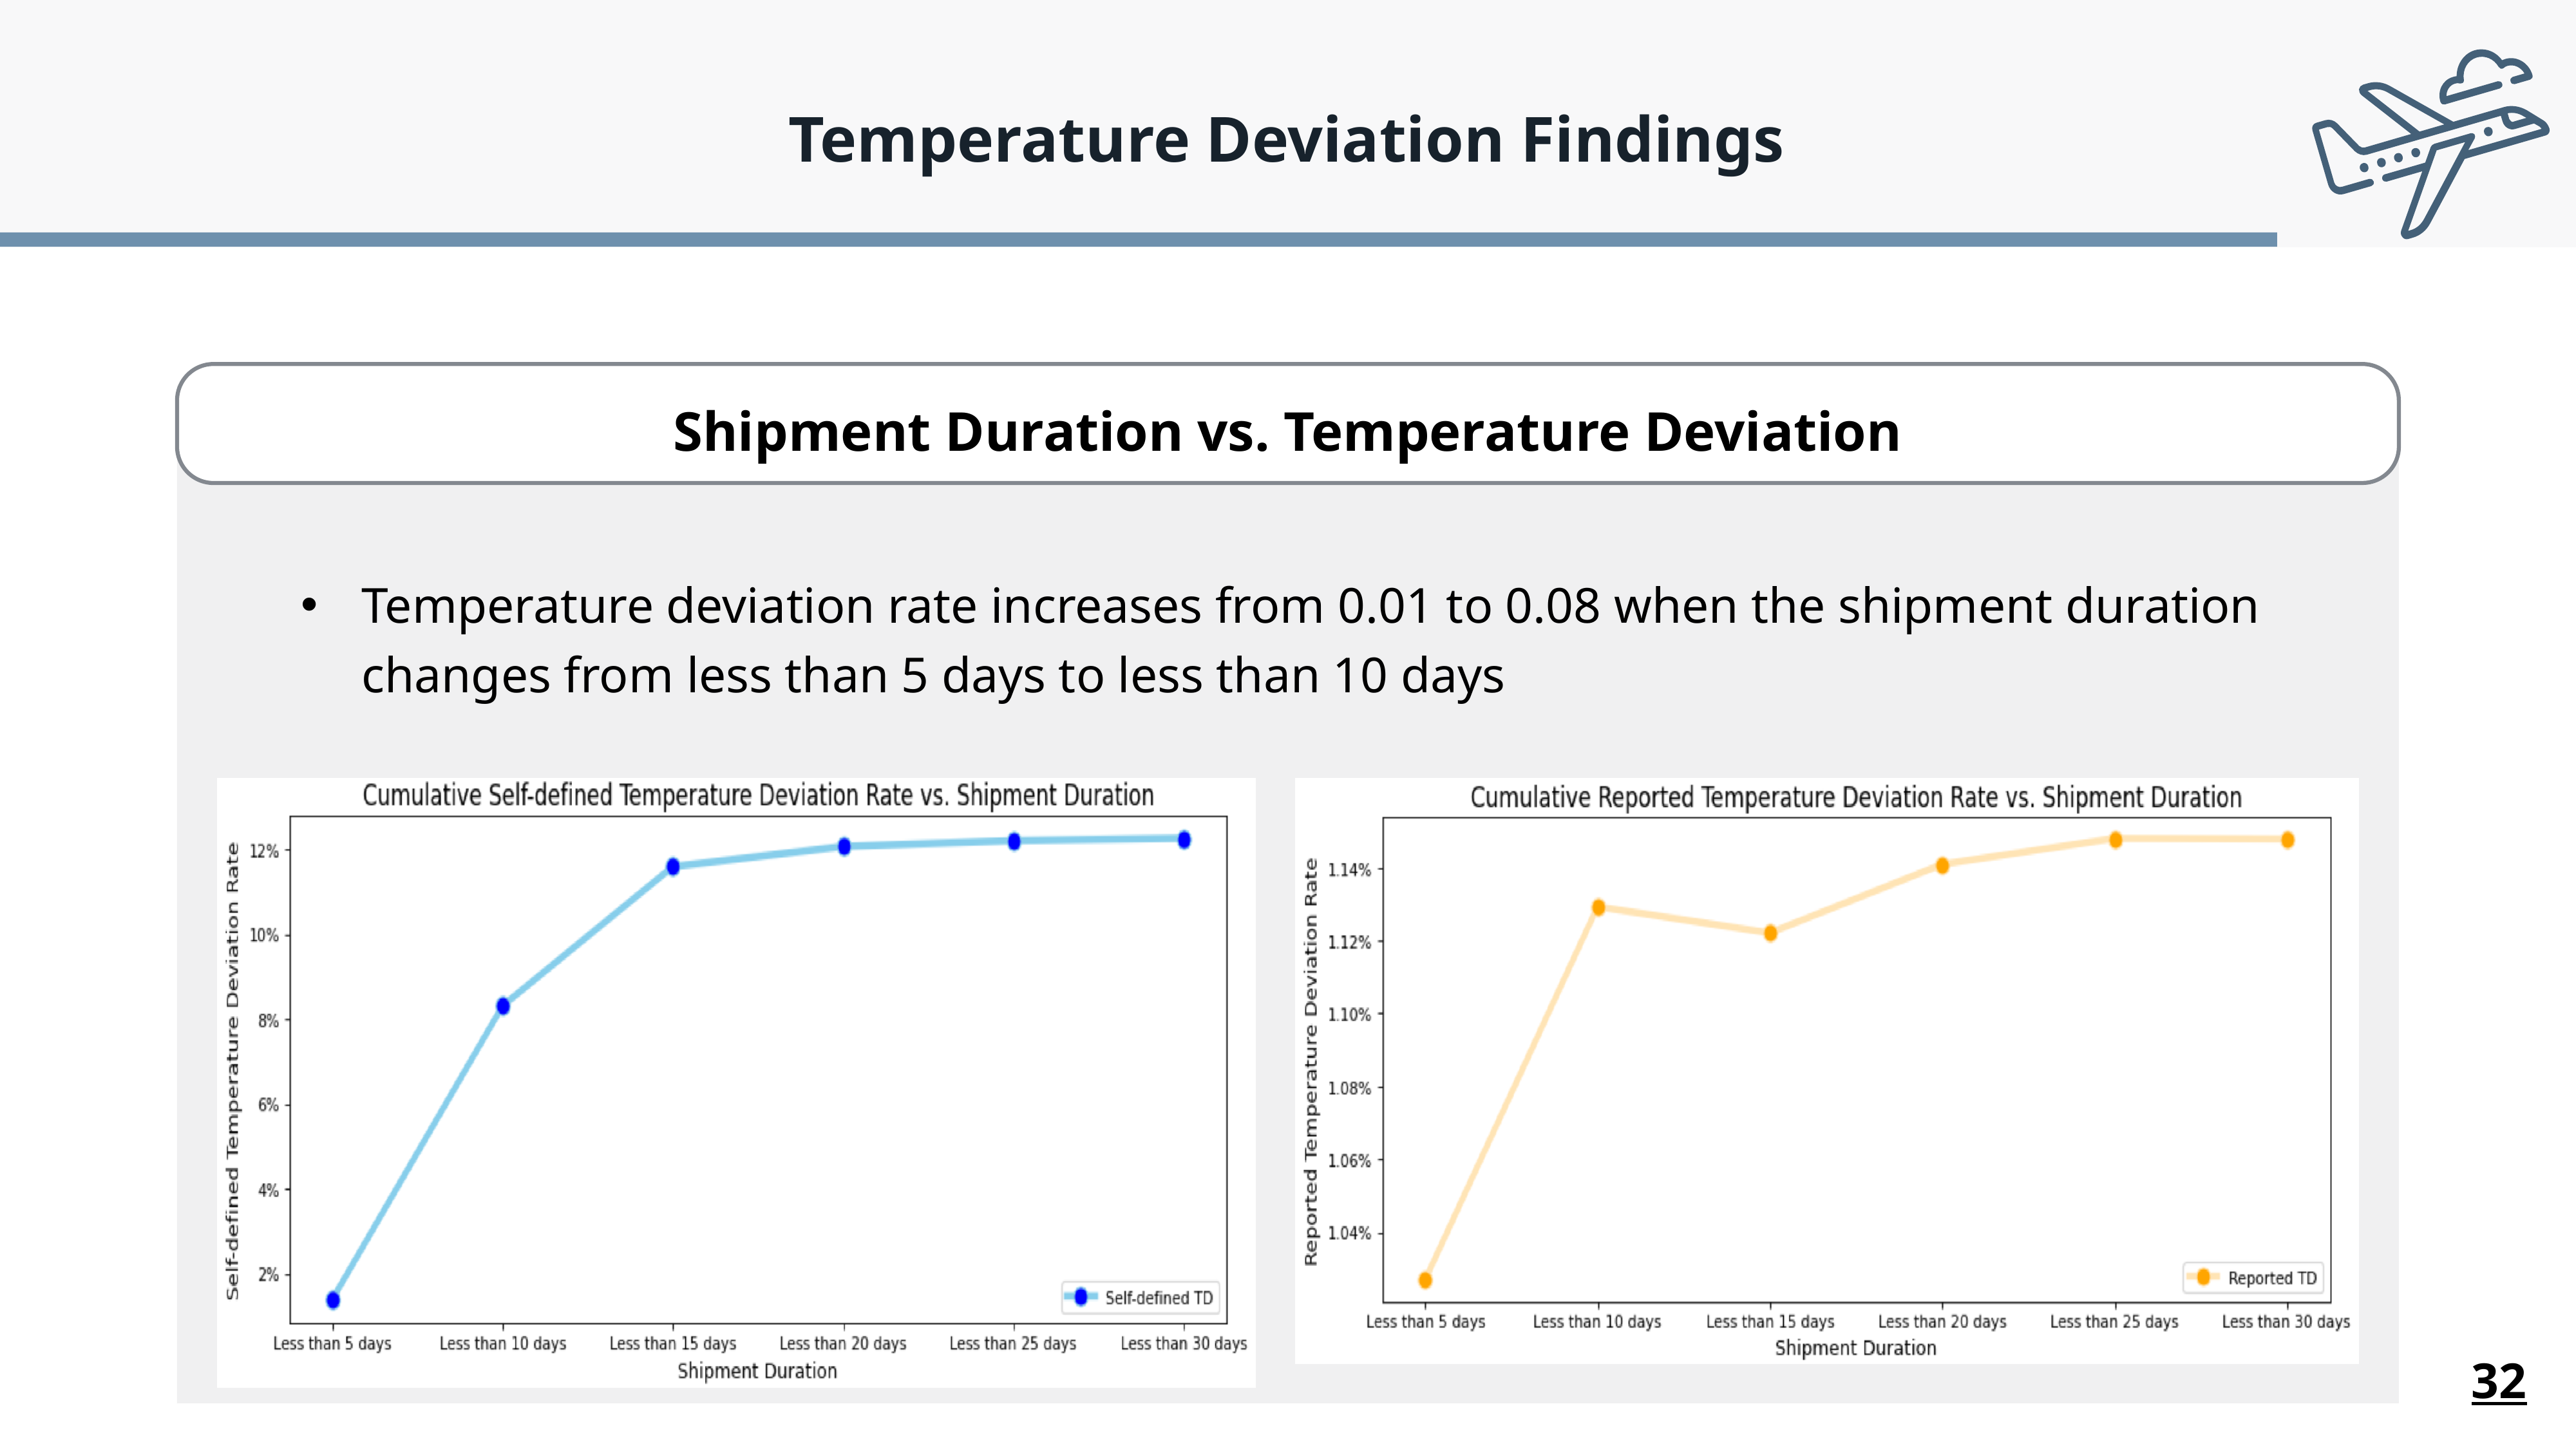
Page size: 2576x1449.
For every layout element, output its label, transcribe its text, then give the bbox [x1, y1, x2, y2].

text_box Temperature deviation rate increases from 0.01 to 0.08 when the shipment duration changes from less than 5 days to less than 10 days [297, 559, 2279, 706]
text_box [2396, 385, 2399, 393]
text_box 32 [2467, 1334, 2532, 1412]
text_box Shipment Duration vs. Temperature Deviation [176, 364, 2399, 484]
picture [1295, 778, 2359, 1364]
text_box [176, 448, 2399, 1404]
text_box [176, 385, 180, 399]
picture [217, 778, 1256, 1388]
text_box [0, 0, 2576, 248]
